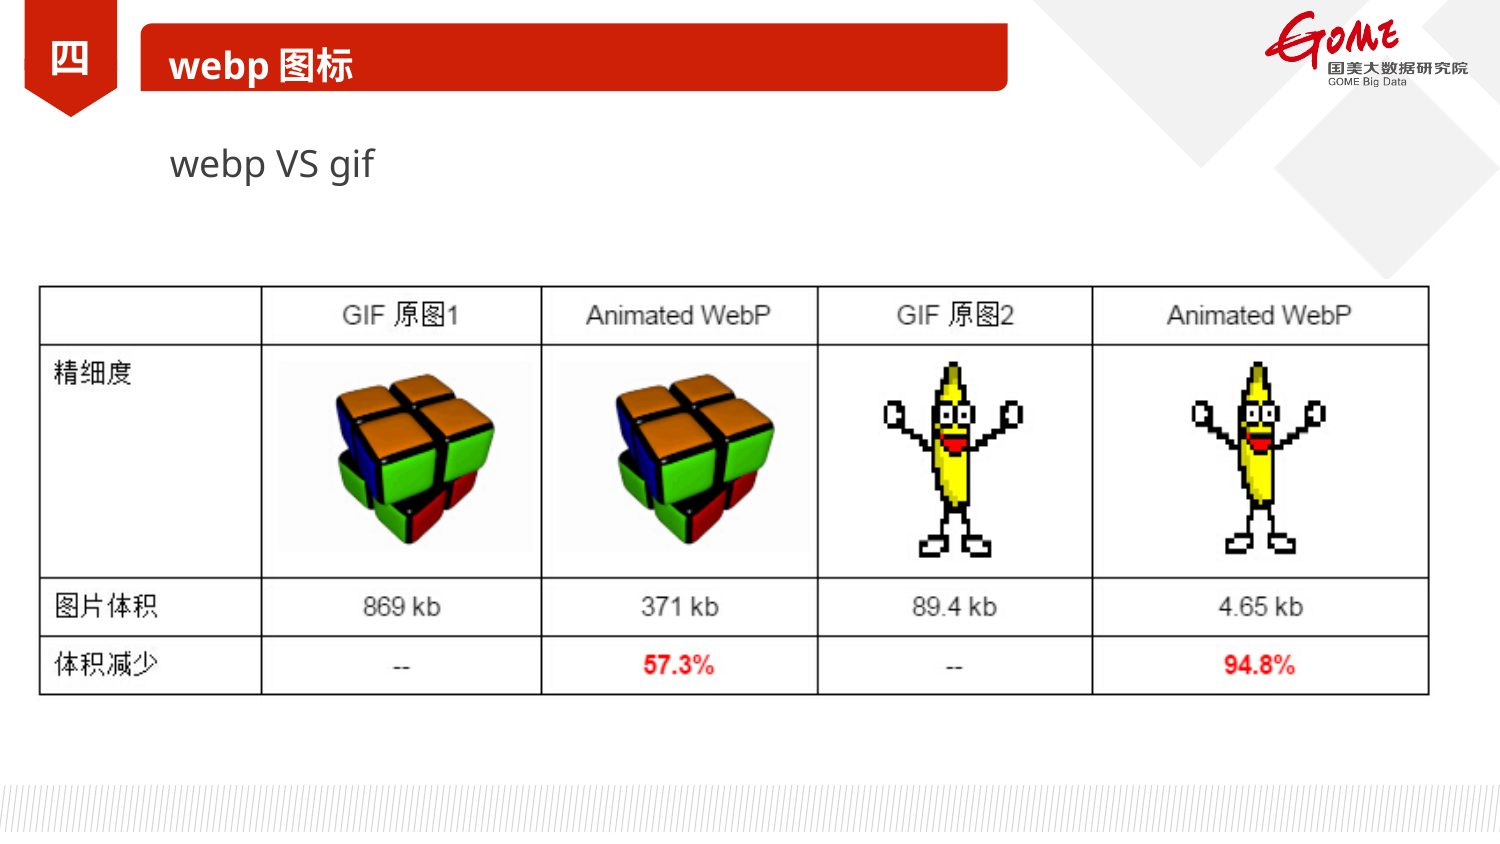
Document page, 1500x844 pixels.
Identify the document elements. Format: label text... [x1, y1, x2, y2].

picture [34, 279, 1437, 701]
text_box webp VS gif [155, 132, 390, 193]
text_box 四 [34, 0, 107, 90]
picture [1265, 11, 1468, 87]
text_box webp图标 [153, 11, 1141, 95]
